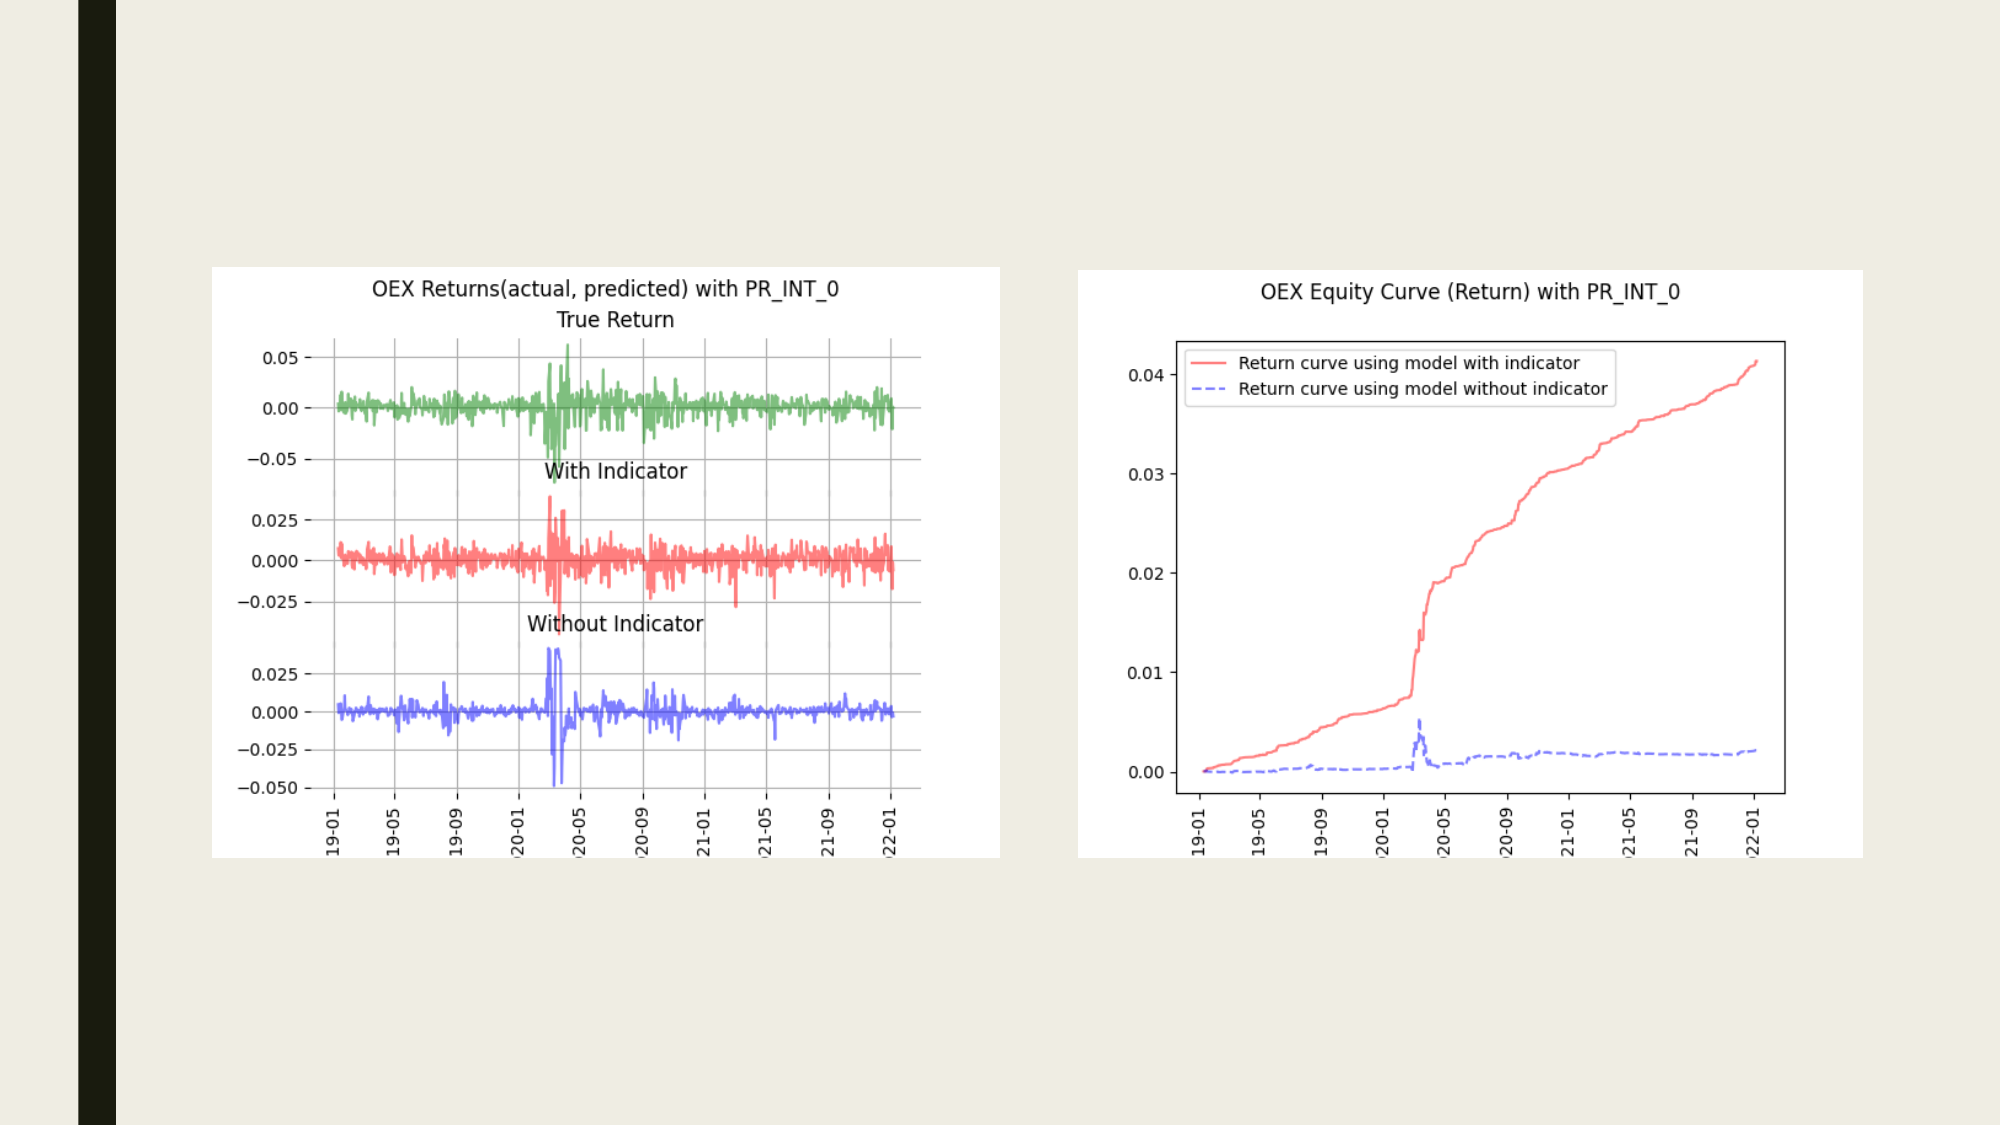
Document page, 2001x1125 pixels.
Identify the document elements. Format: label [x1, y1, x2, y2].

picture [212, 267, 1000, 858]
list [1078, 270, 1863, 858]
